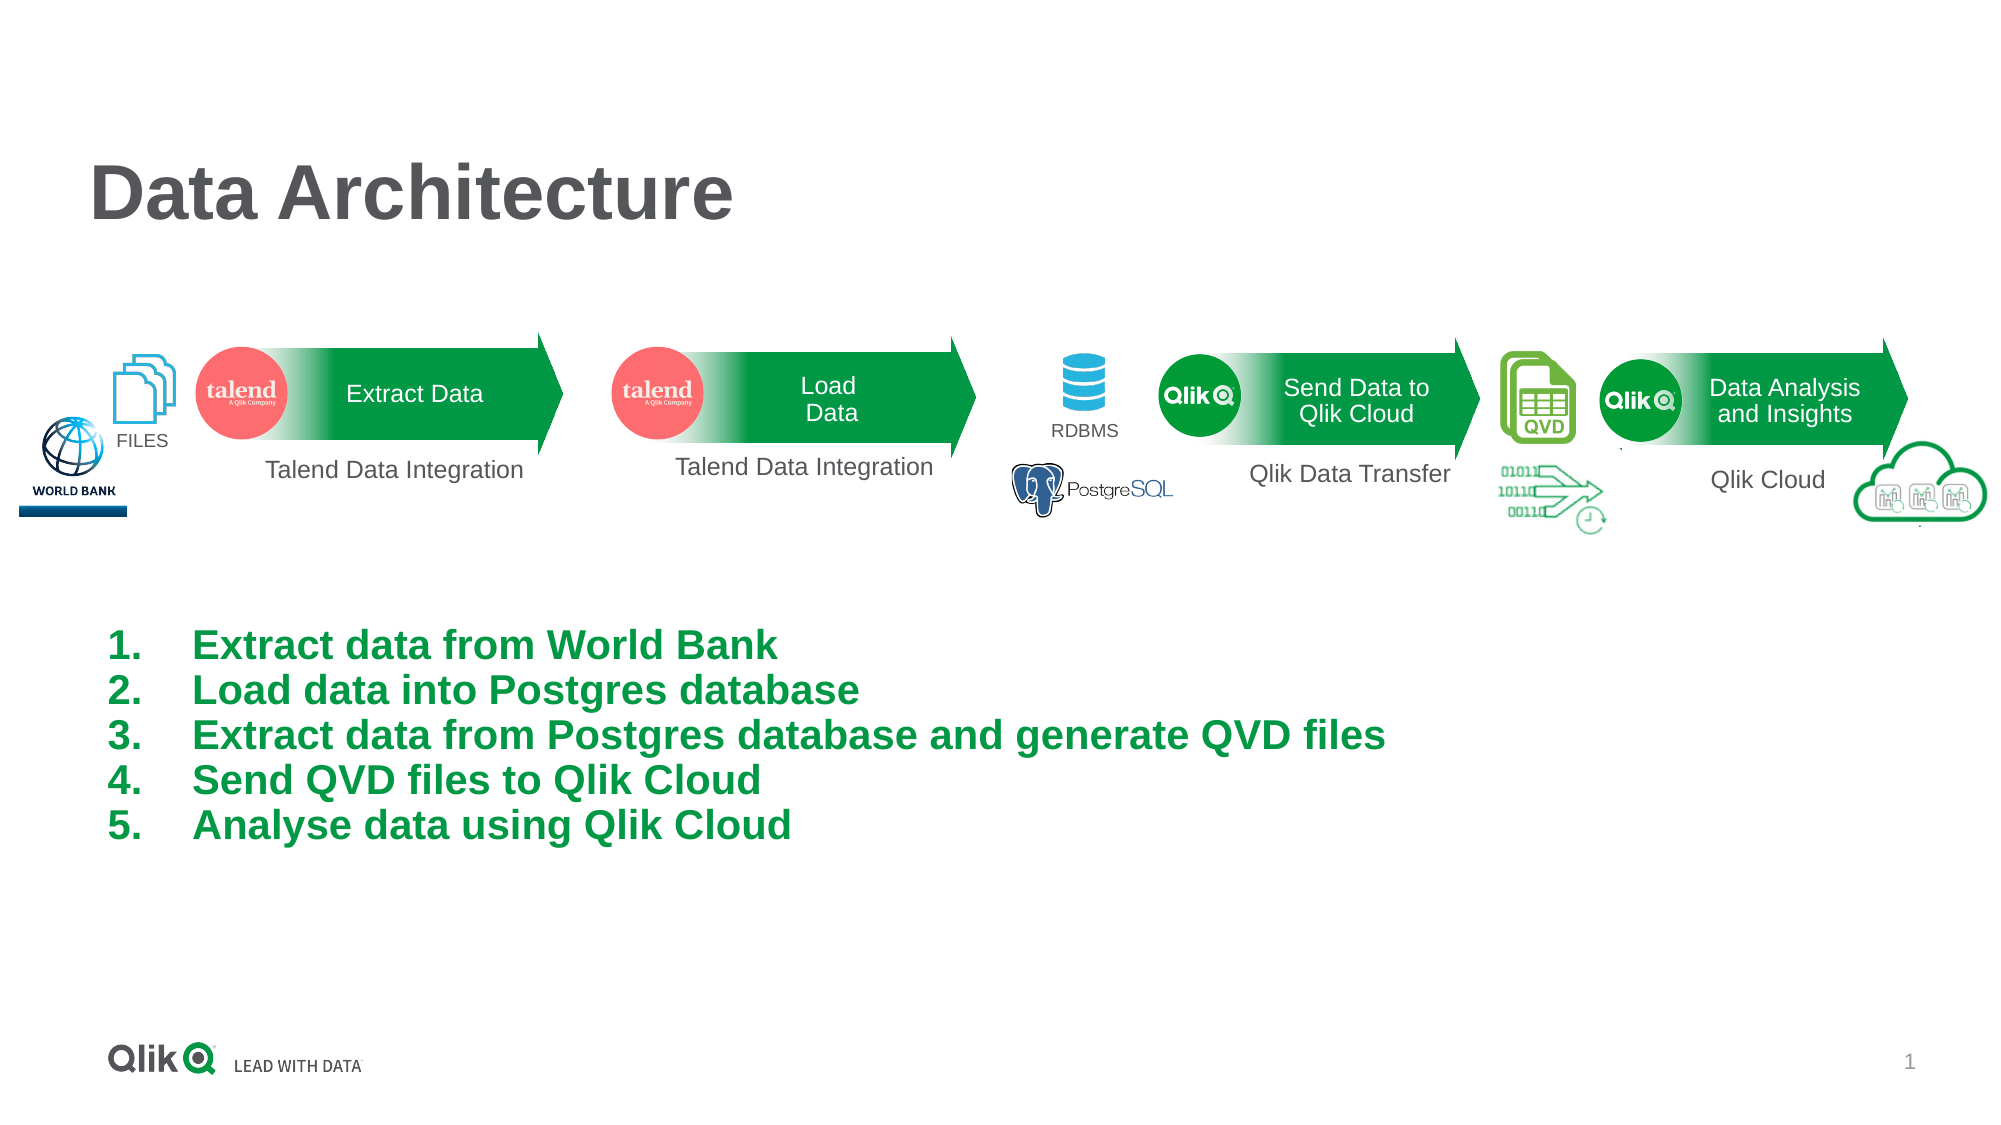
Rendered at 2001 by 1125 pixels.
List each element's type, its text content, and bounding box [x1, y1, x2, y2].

title Data Architecture [89, 144, 1863, 258]
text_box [645, 336, 976, 458]
text_box Qlik Data Transfer [1232, 460, 1468, 496]
picture [18, 510, 127, 517]
picture [1011, 458, 1174, 522]
picture [609, 344, 705, 441]
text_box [1197, 337, 1480, 460]
list Extract data from World Bank Load data into Postgres database Extract data from Postgres database and generate QVD files Send QVD files to Qlik Cloud Analyse data using Qlik Cloud [107, 623, 1881, 935]
text_box Talend Data Integration [236, 455, 554, 492]
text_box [112, 354, 176, 451]
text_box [232, 332, 563, 455]
picture [193, 344, 289, 441]
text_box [1052, 353, 1118, 441]
picture [1471, 448, 1622, 536]
picture [108, 1042, 363, 1075]
picture [1846, 433, 1997, 527]
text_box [1625, 337, 1908, 460]
text_box Talend Data Integration [645, 458, 964, 489]
picture [1595, 355, 1686, 446]
picture [1492, 347, 1590, 444]
picture [1154, 350, 1245, 441]
picture [18, 409, 127, 505]
text_box Qlik Cloud [1644, 460, 1846, 501]
